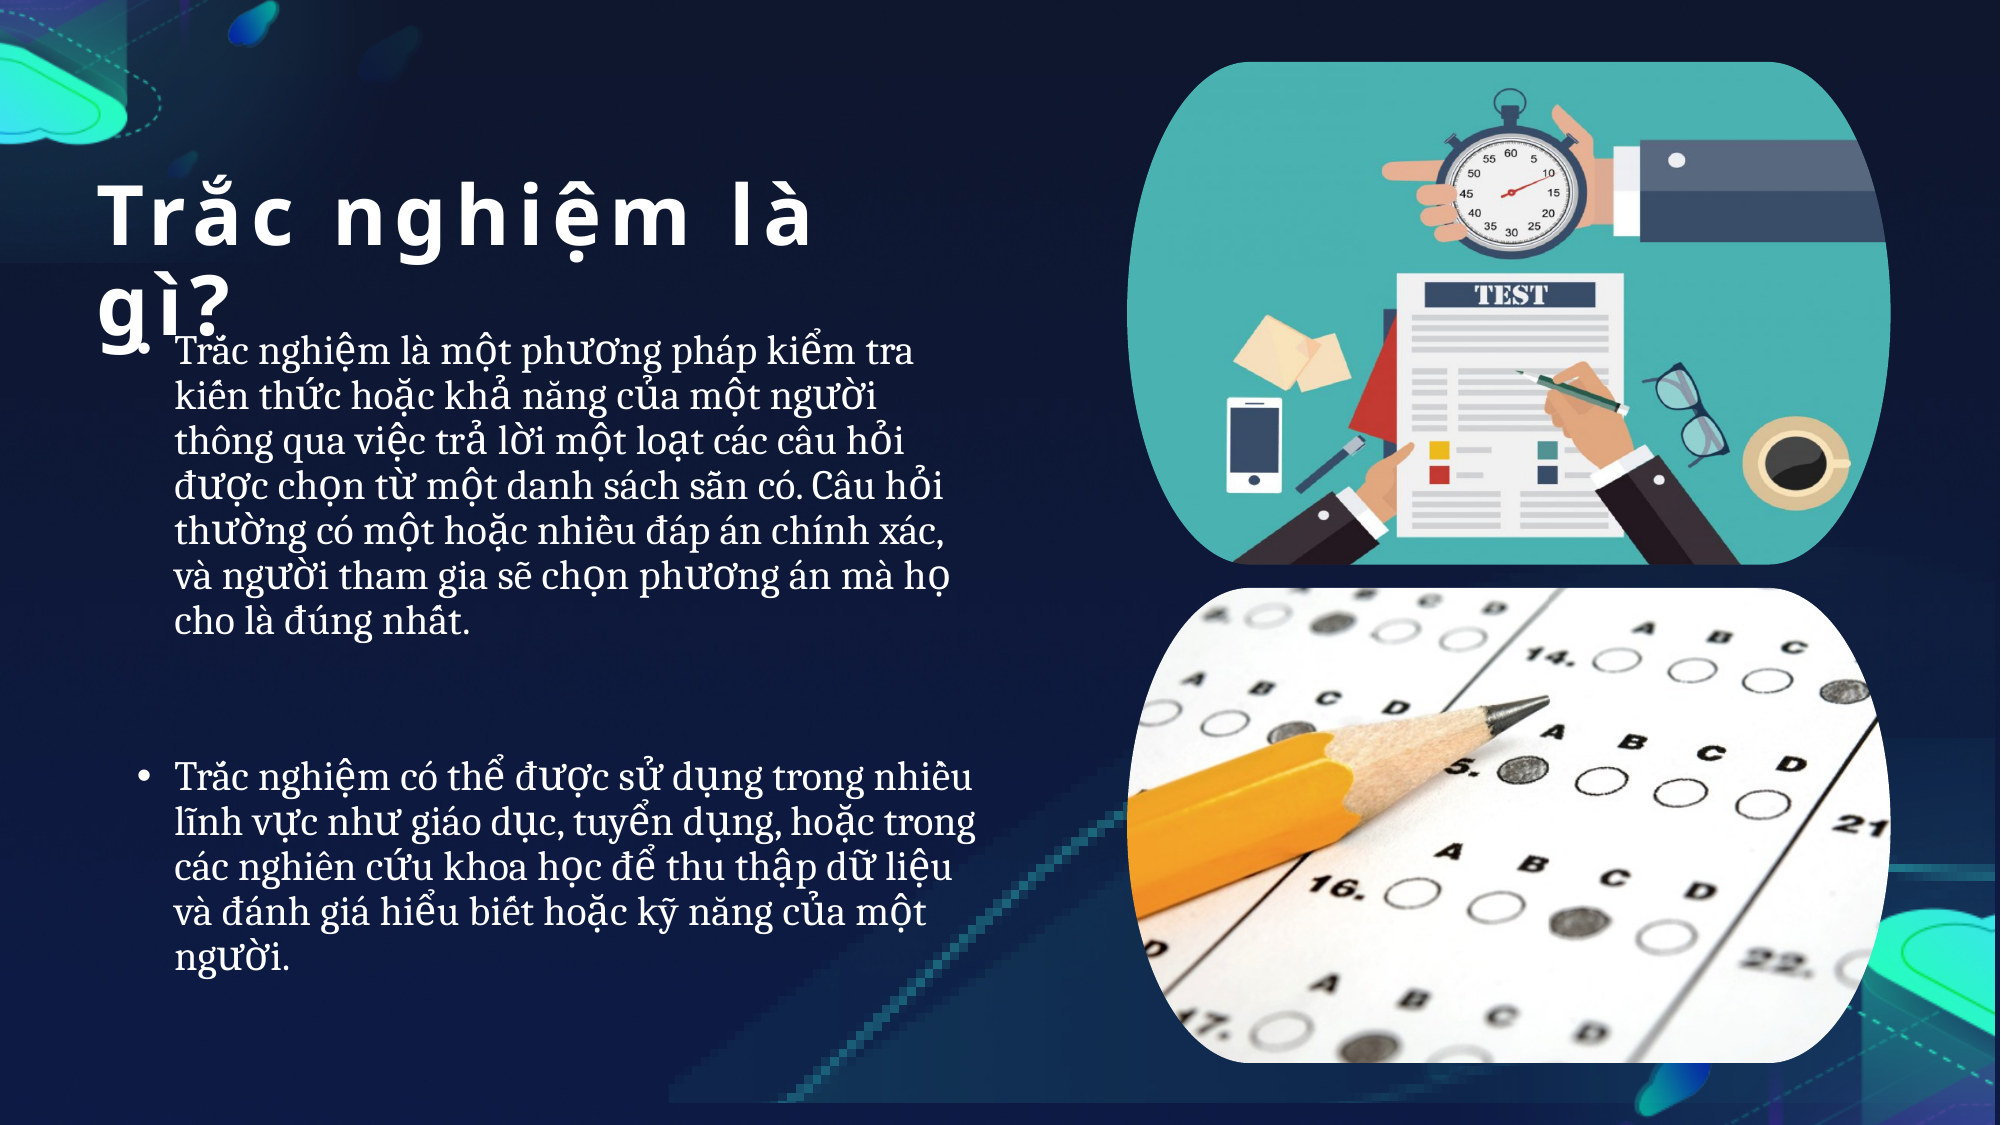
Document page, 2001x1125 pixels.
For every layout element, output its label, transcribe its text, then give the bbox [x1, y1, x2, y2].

text_box Trắc nghiệm là gì? [81, 158, 924, 253]
text_box Trắc nghiệm là một phương pháp kiểm tra kiến thức hoặc khả năng của một người thông qua việc trả lời một loạt các câu hỏi được chọn từ một danh sách sẵn có. Câu hỏi thường có một hoặc nhiều đáp án chính xác, và người tham gia sẽ chọn phương án mà họ cho là đúng nhất. Trắc nghiệm có thể được sử dụng trong nhiều lĩnh vực như giáo dục, tuyển dụng, hoặc trong các nghiên cứu khoa học để thu thập dữ liệu và đánh giá hiểu biết hoặc kỹ năng của một người. [121, 313, 1000, 992]
picture [0, 0, 2000, 1125]
text_box [189, 280, 666, 653]
